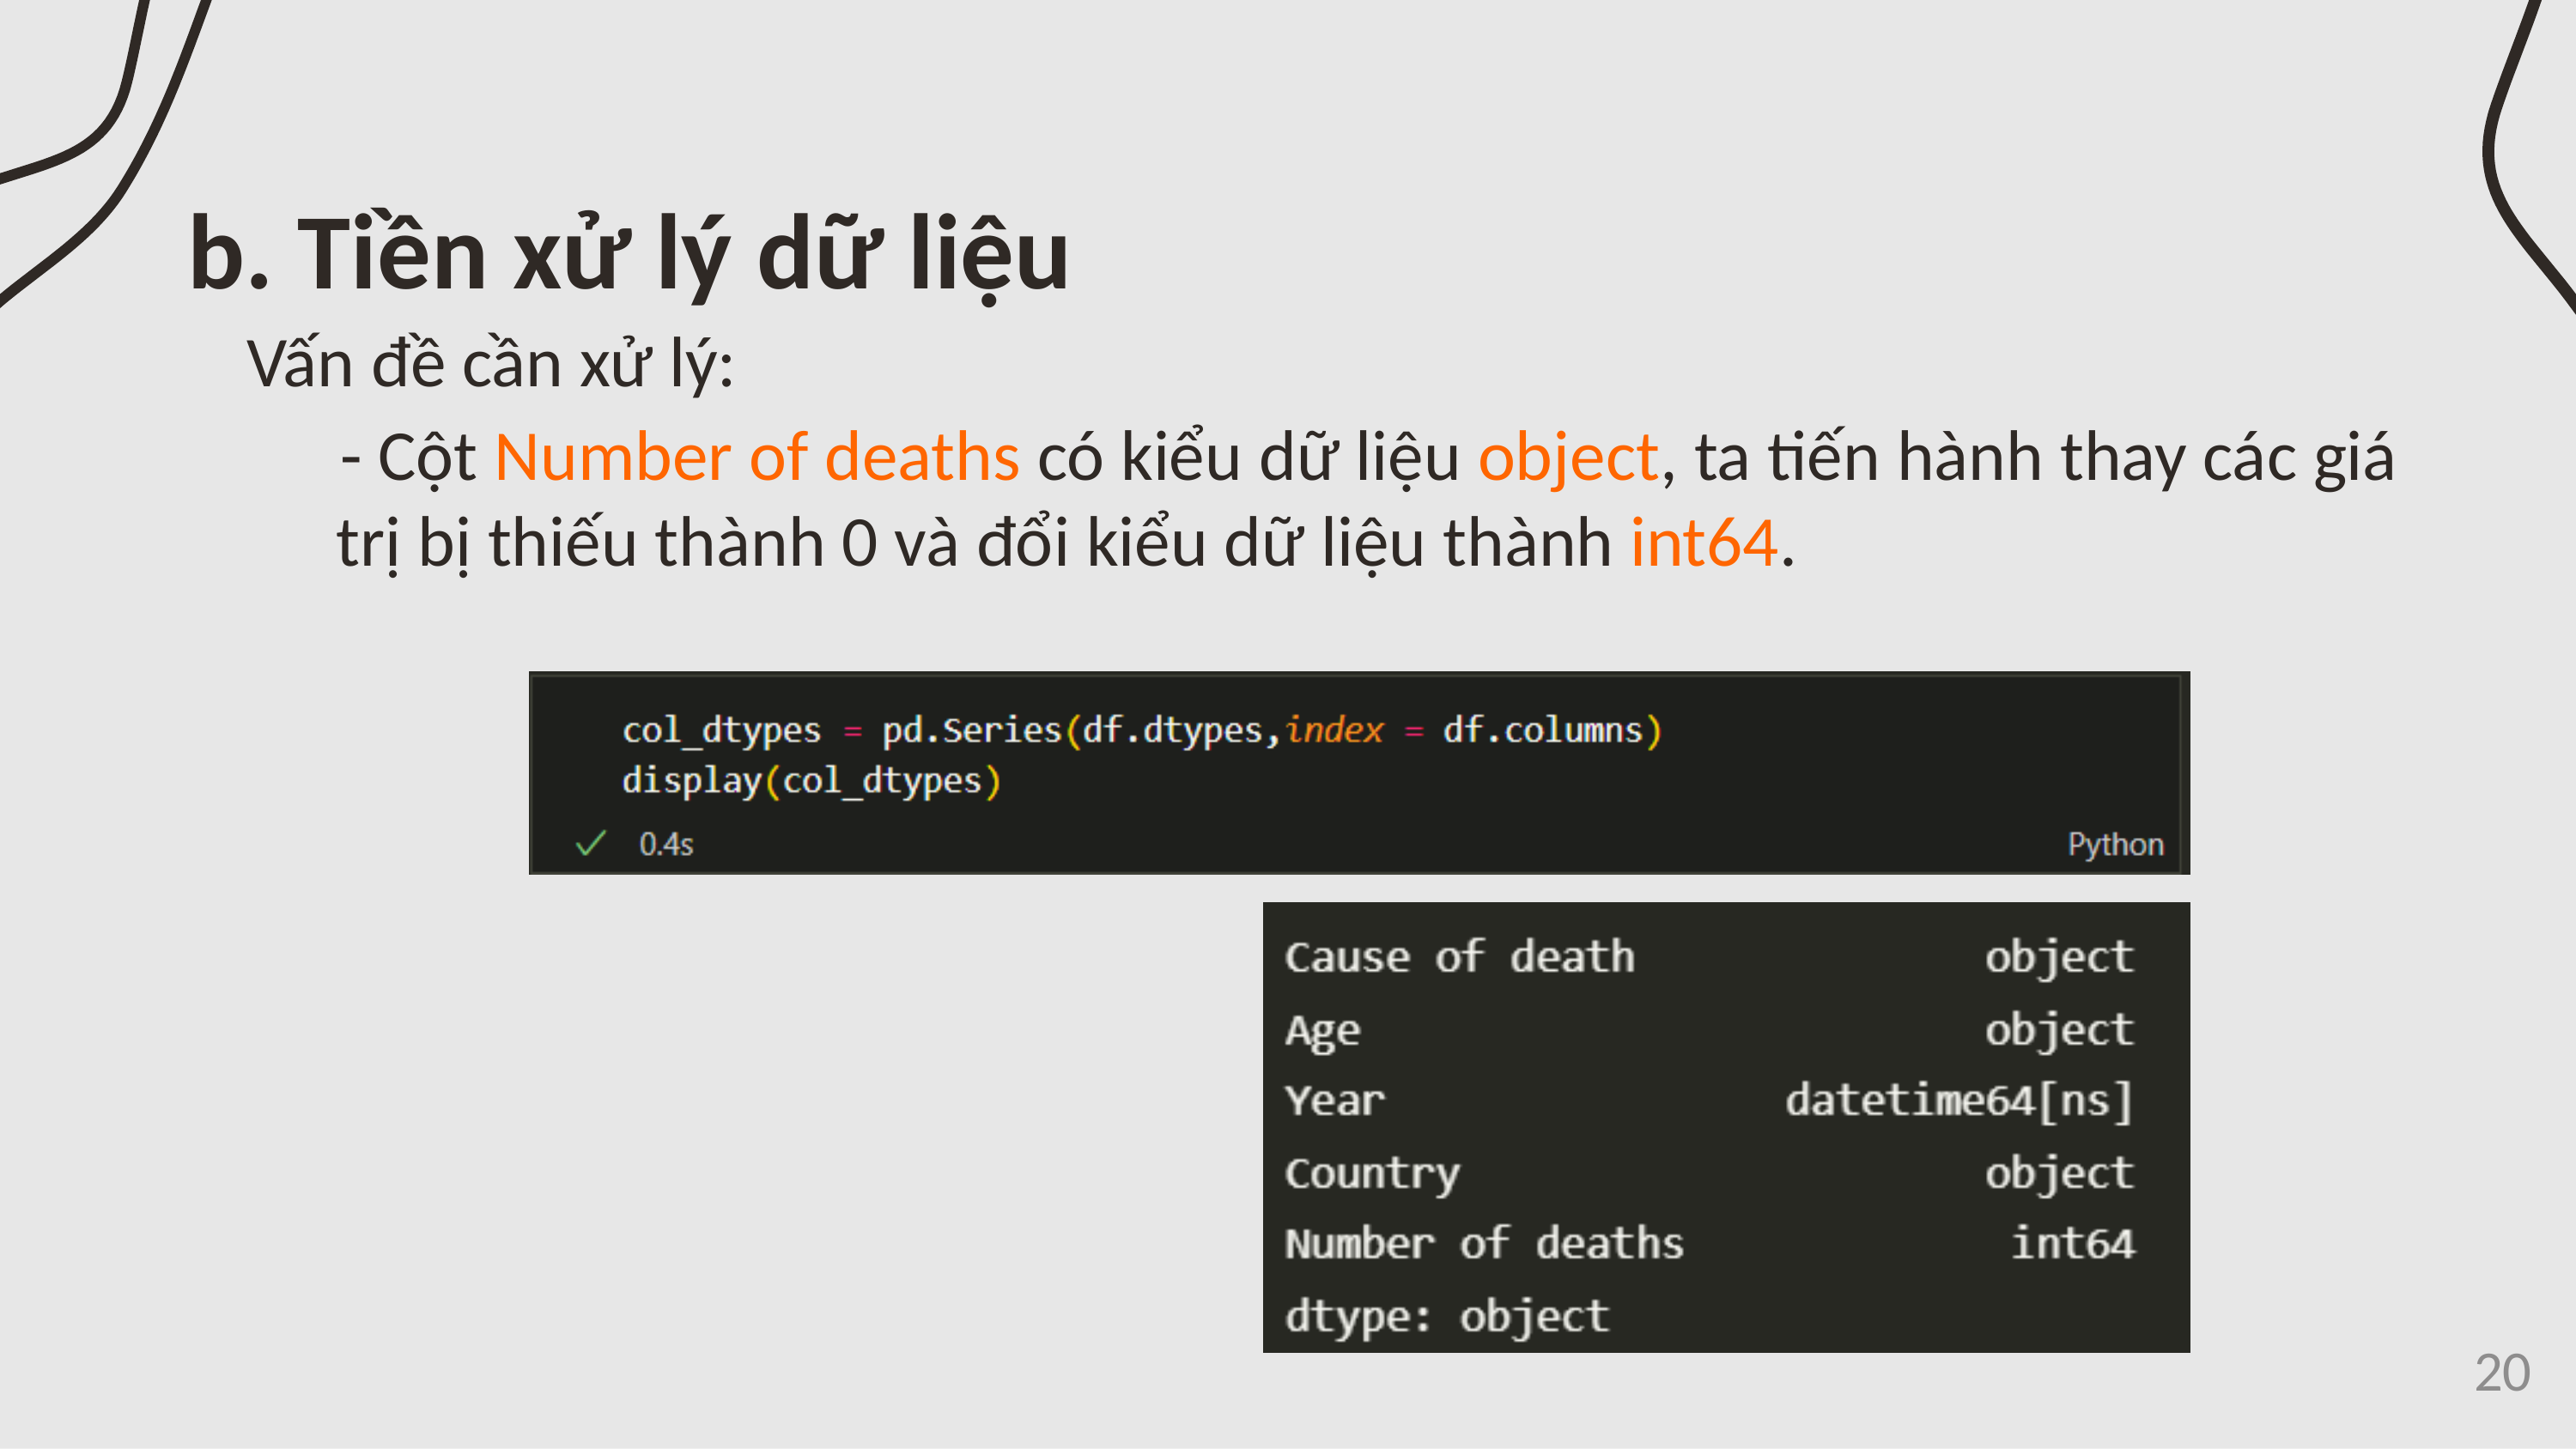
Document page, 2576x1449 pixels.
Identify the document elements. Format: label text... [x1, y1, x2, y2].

text_box Vấn đề cần xử lý: - Cột Number of deaths có kiểu dữ liệu object, ta tiến hành thay các giá trị bị thiếu thành 0 và đổi kiểu dữ liệu thành int64. [245, 305, 2403, 581]
slide_number 20 [2468, 1346, 2540, 1449]
picture [529, 671, 2191, 875]
picture [1262, 902, 2191, 1353]
title b. Tiền xử lý dữ liệu [185, 179, 1077, 424]
